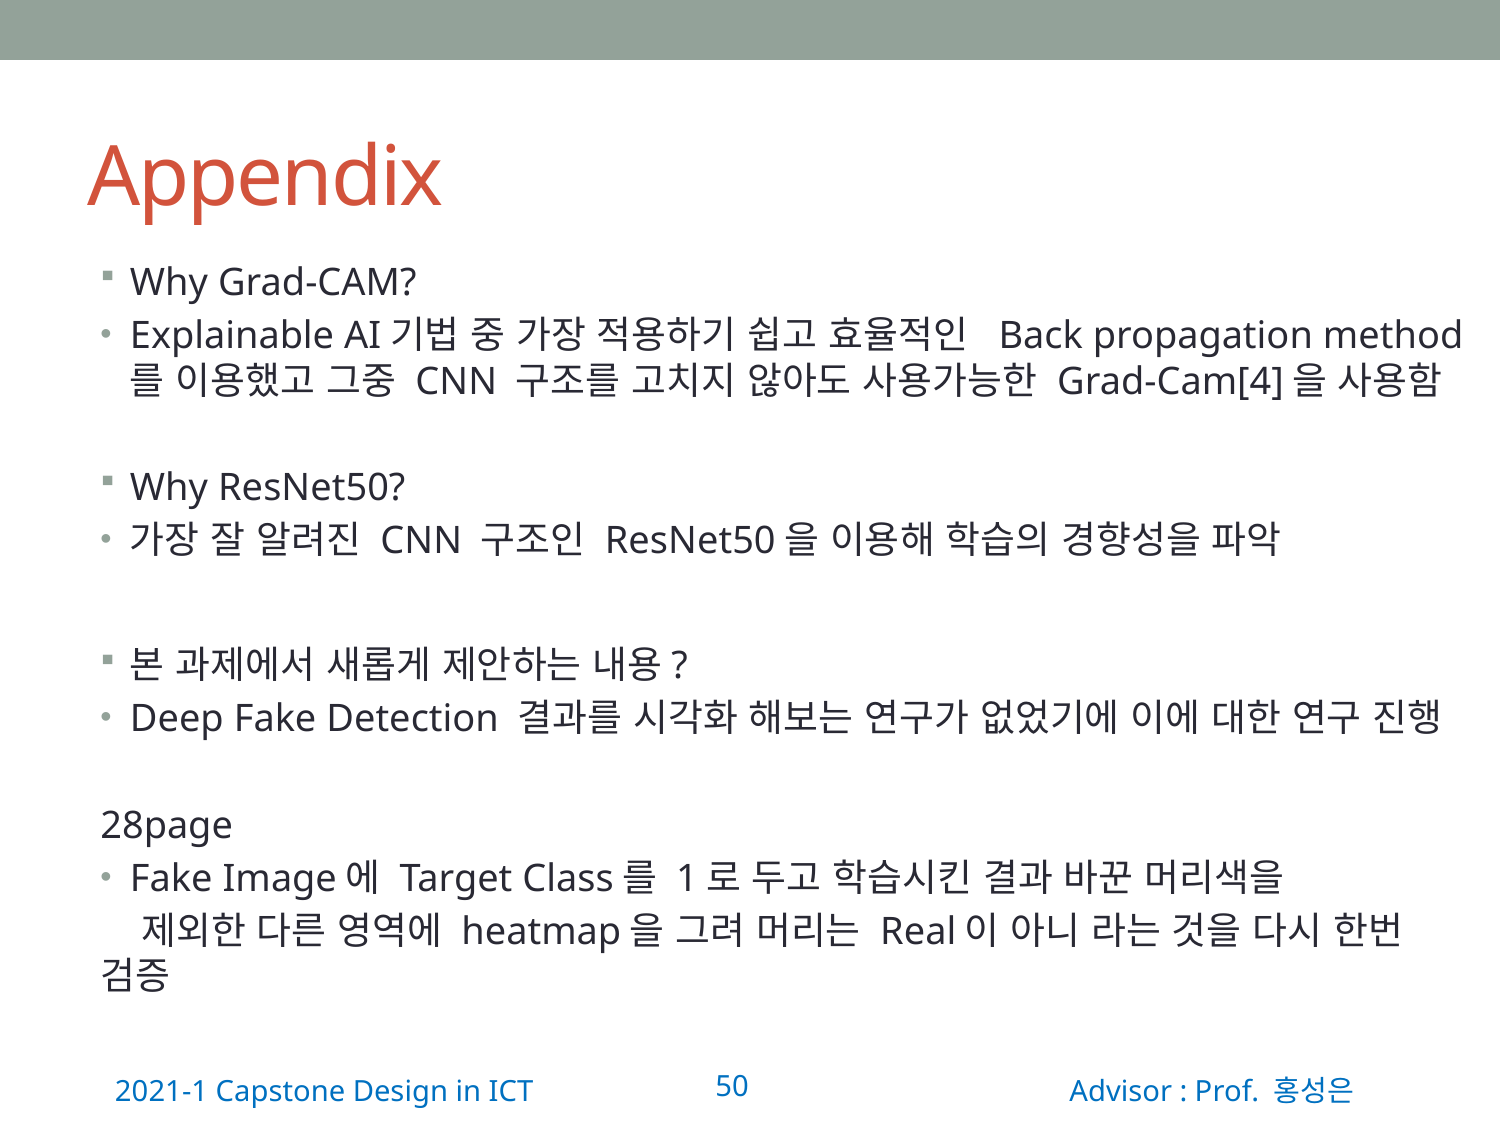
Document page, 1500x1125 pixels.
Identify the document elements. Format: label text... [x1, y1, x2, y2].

list Why Grad-CAM? Explainable AI기법 중 가장 적용하기 쉽고 효율적인 Back propagation method를 이용했고 그중 CNN 구조를 고치지 않아도 사용가능한 Grad-Cam[4]을 사용함 Why ResNet50? 가장 잘 알려진 CNN 구조인 ResNet50을 이용해 학습의 경향성을 파악 본 과제에서 새롭게 제안하는 내용? Deep Fake Detection 결과를 시각화 해보는 연구가 없었기에 이에 대한 연구 진행 28page Fake Image에 Target Class를 1로 두고 학습시킨 결과 바꾼 머리색을 제외한 다른 영역에 heatmap을 그려 머리는 Real이 아니 라는 것을 다시 한번 검증 [41, 249, 1495, 1050]
title Appendix [72, 91, 1423, 254]
